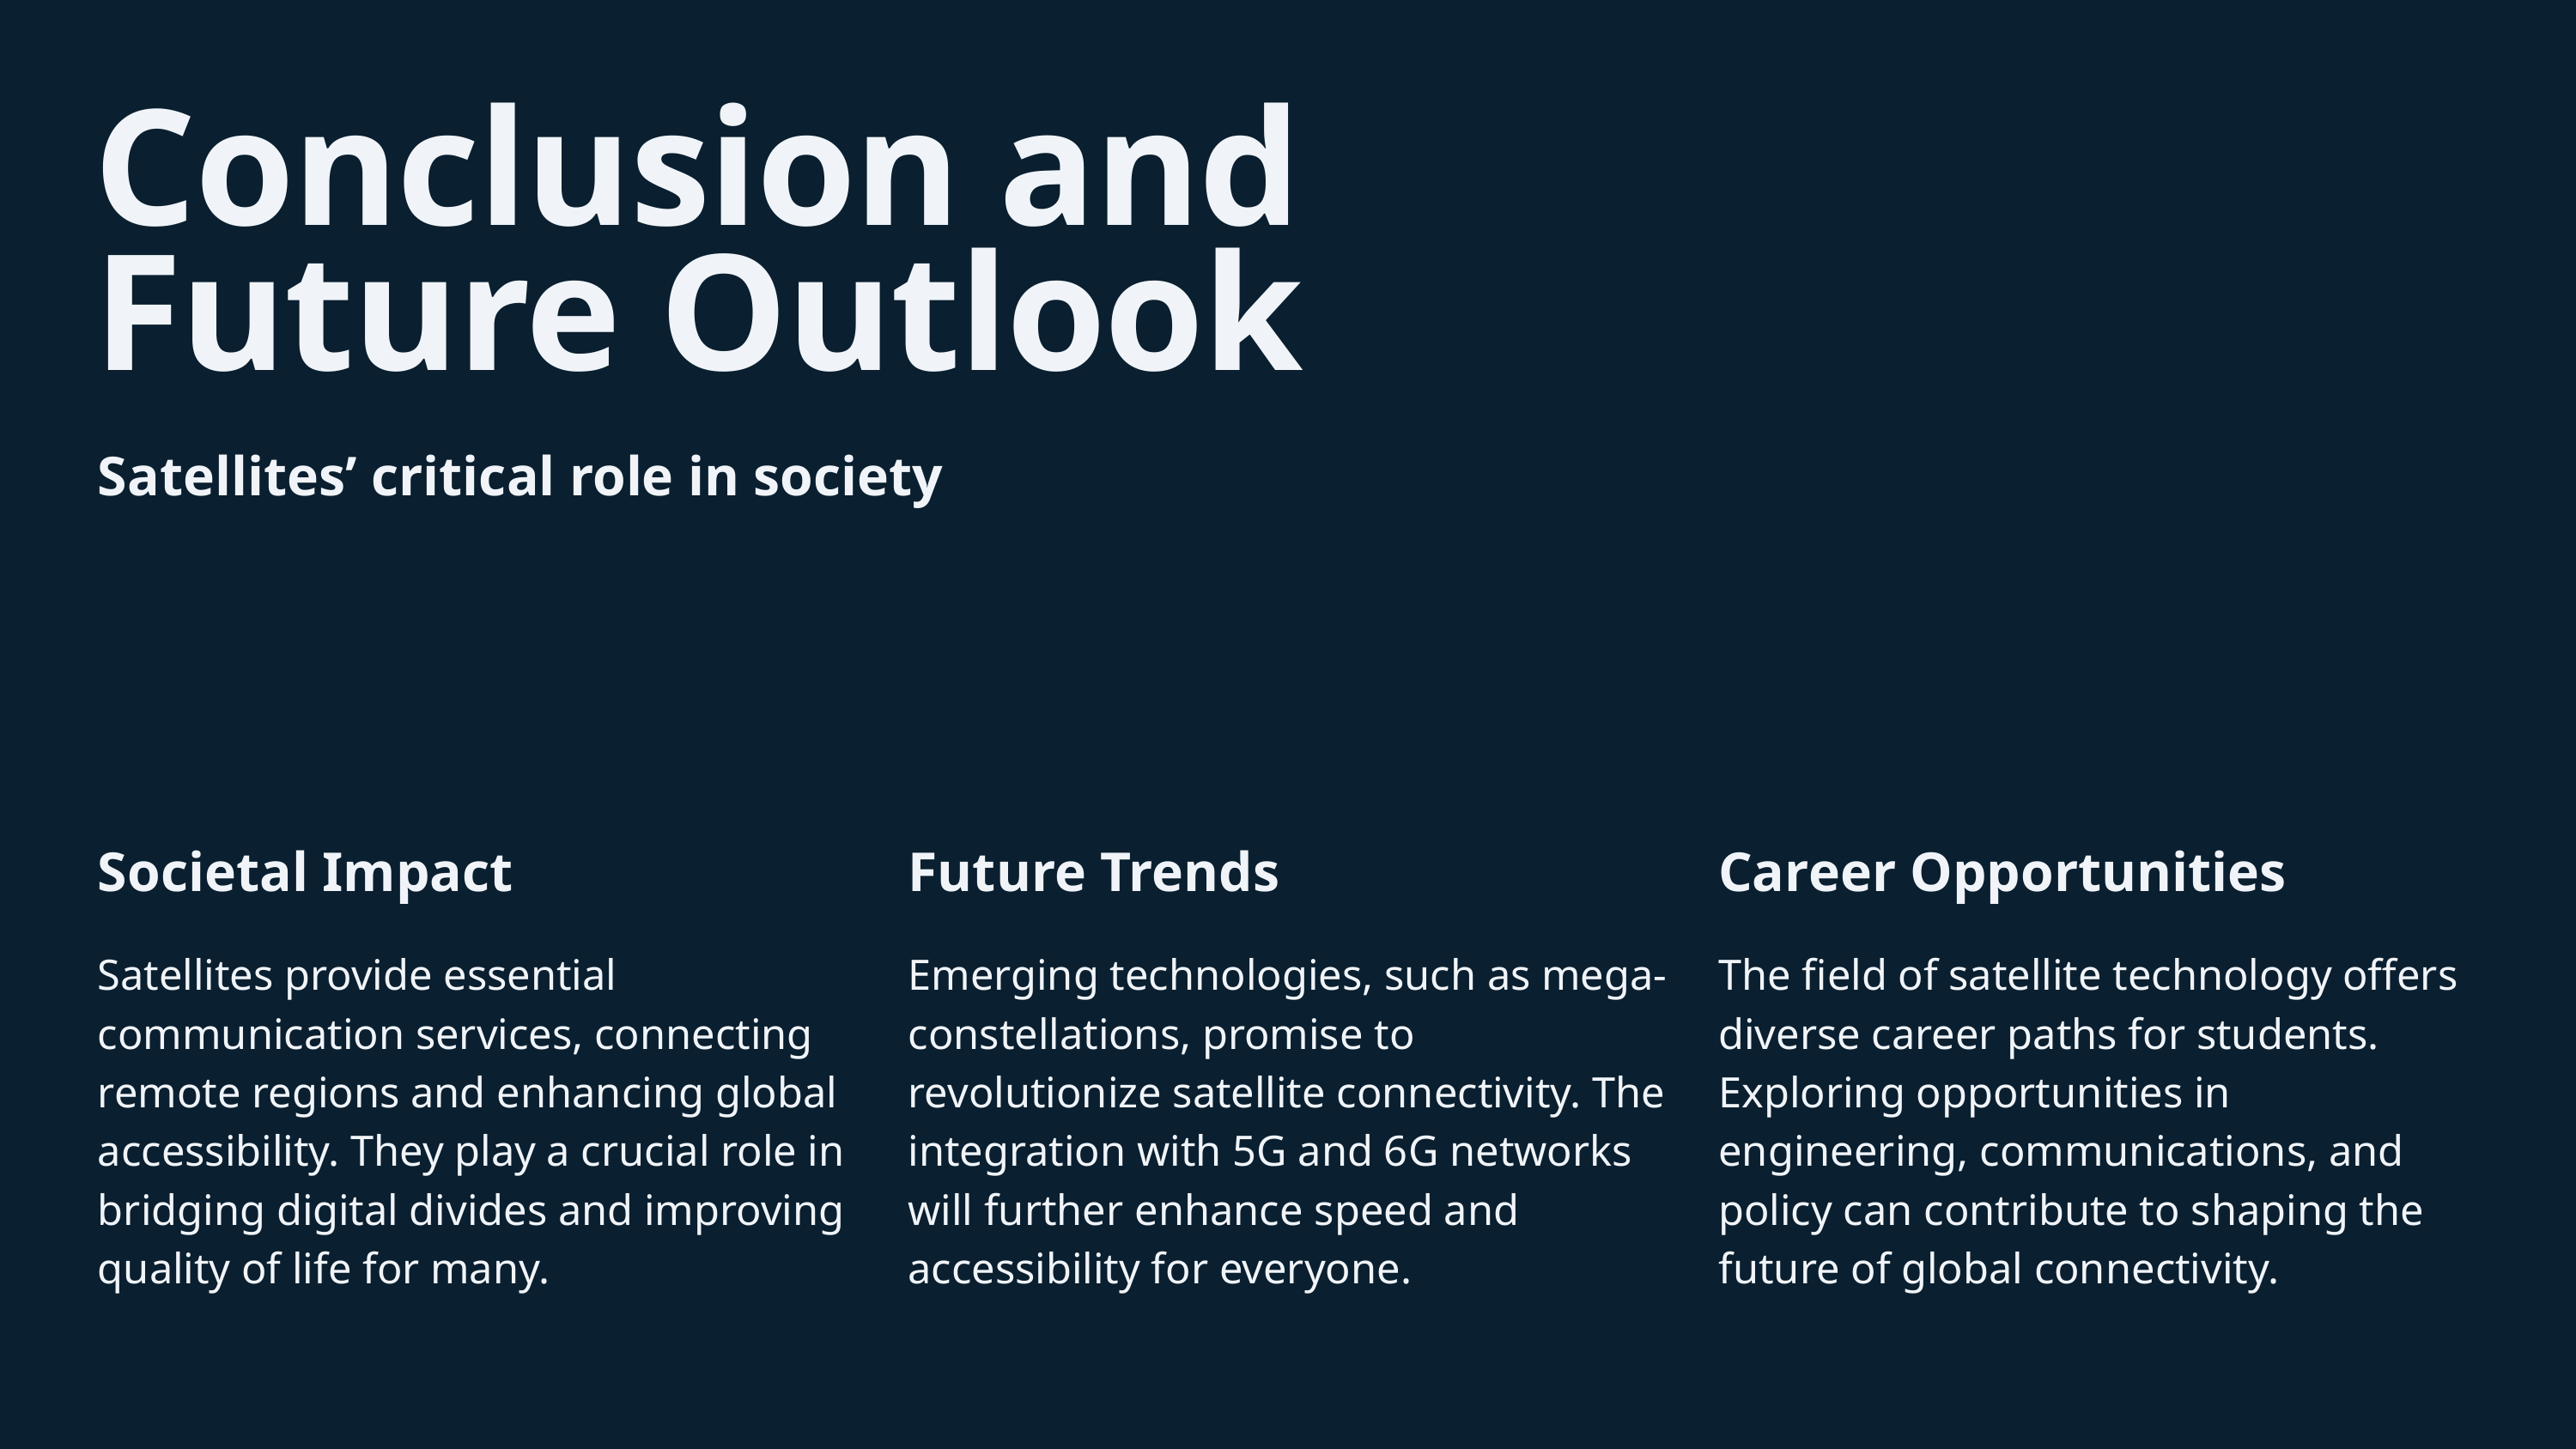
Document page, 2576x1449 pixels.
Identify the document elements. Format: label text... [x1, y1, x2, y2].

text_box Conclusion and Future Outlook [94, 112, 1469, 403]
text_box Societal Impact [98, 838, 862, 903]
text_box Satellites provide essential communication services, connecting remote regions and enhancing global accessibility. They play a crucial role in bridging digital divides and improving quality of life for many. [98, 940, 862, 1293]
text_box Satellites’ critical role in society [97, 441, 1469, 506]
text_box Future Trends [908, 838, 1672, 903]
text_box Emerging technologies, such as mega-constellations, promise to revolutionize satellite connectivity. The integration with 5G and 6G networks will further enhance speed and accessibility for everyone. [908, 940, 1672, 1293]
text_box Career Opportunities [1718, 838, 2482, 903]
text_box The field of satellite technology offers diverse career paths for students. Exploring opportunities in engineering, communications, and policy can contribute to shaping the future of global connectivity. [1718, 940, 2482, 1293]
